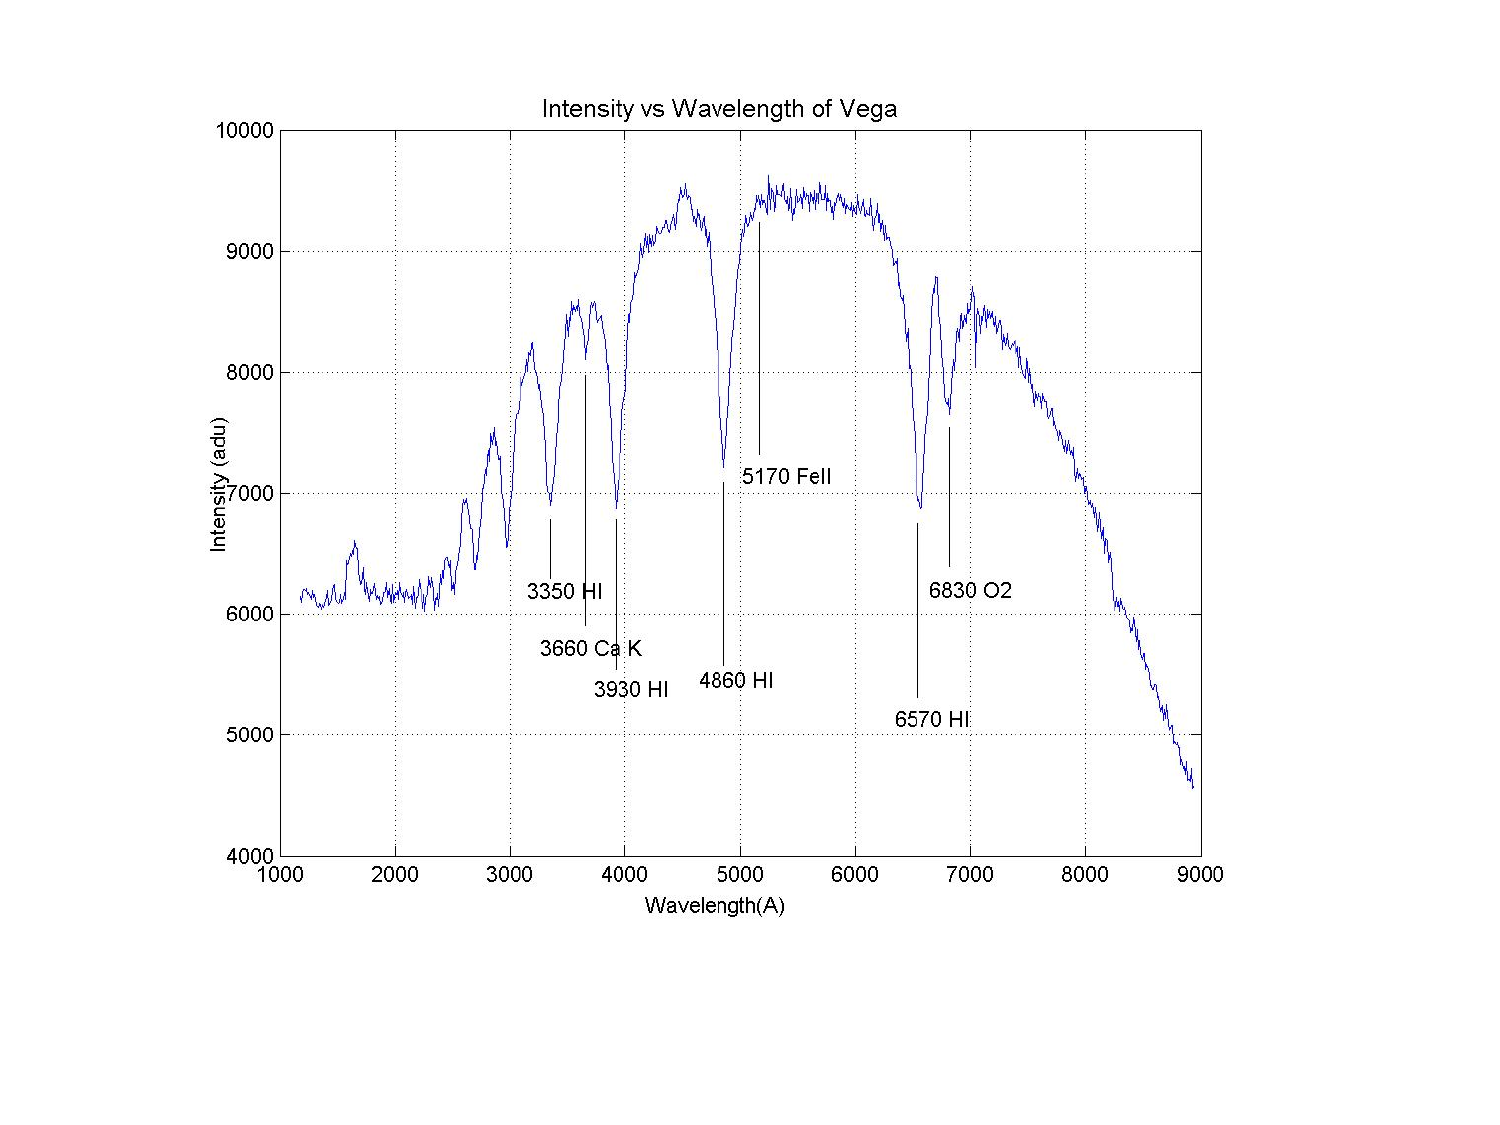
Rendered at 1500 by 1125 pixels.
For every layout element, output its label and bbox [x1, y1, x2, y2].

picture [124, 62, 1313, 954]
